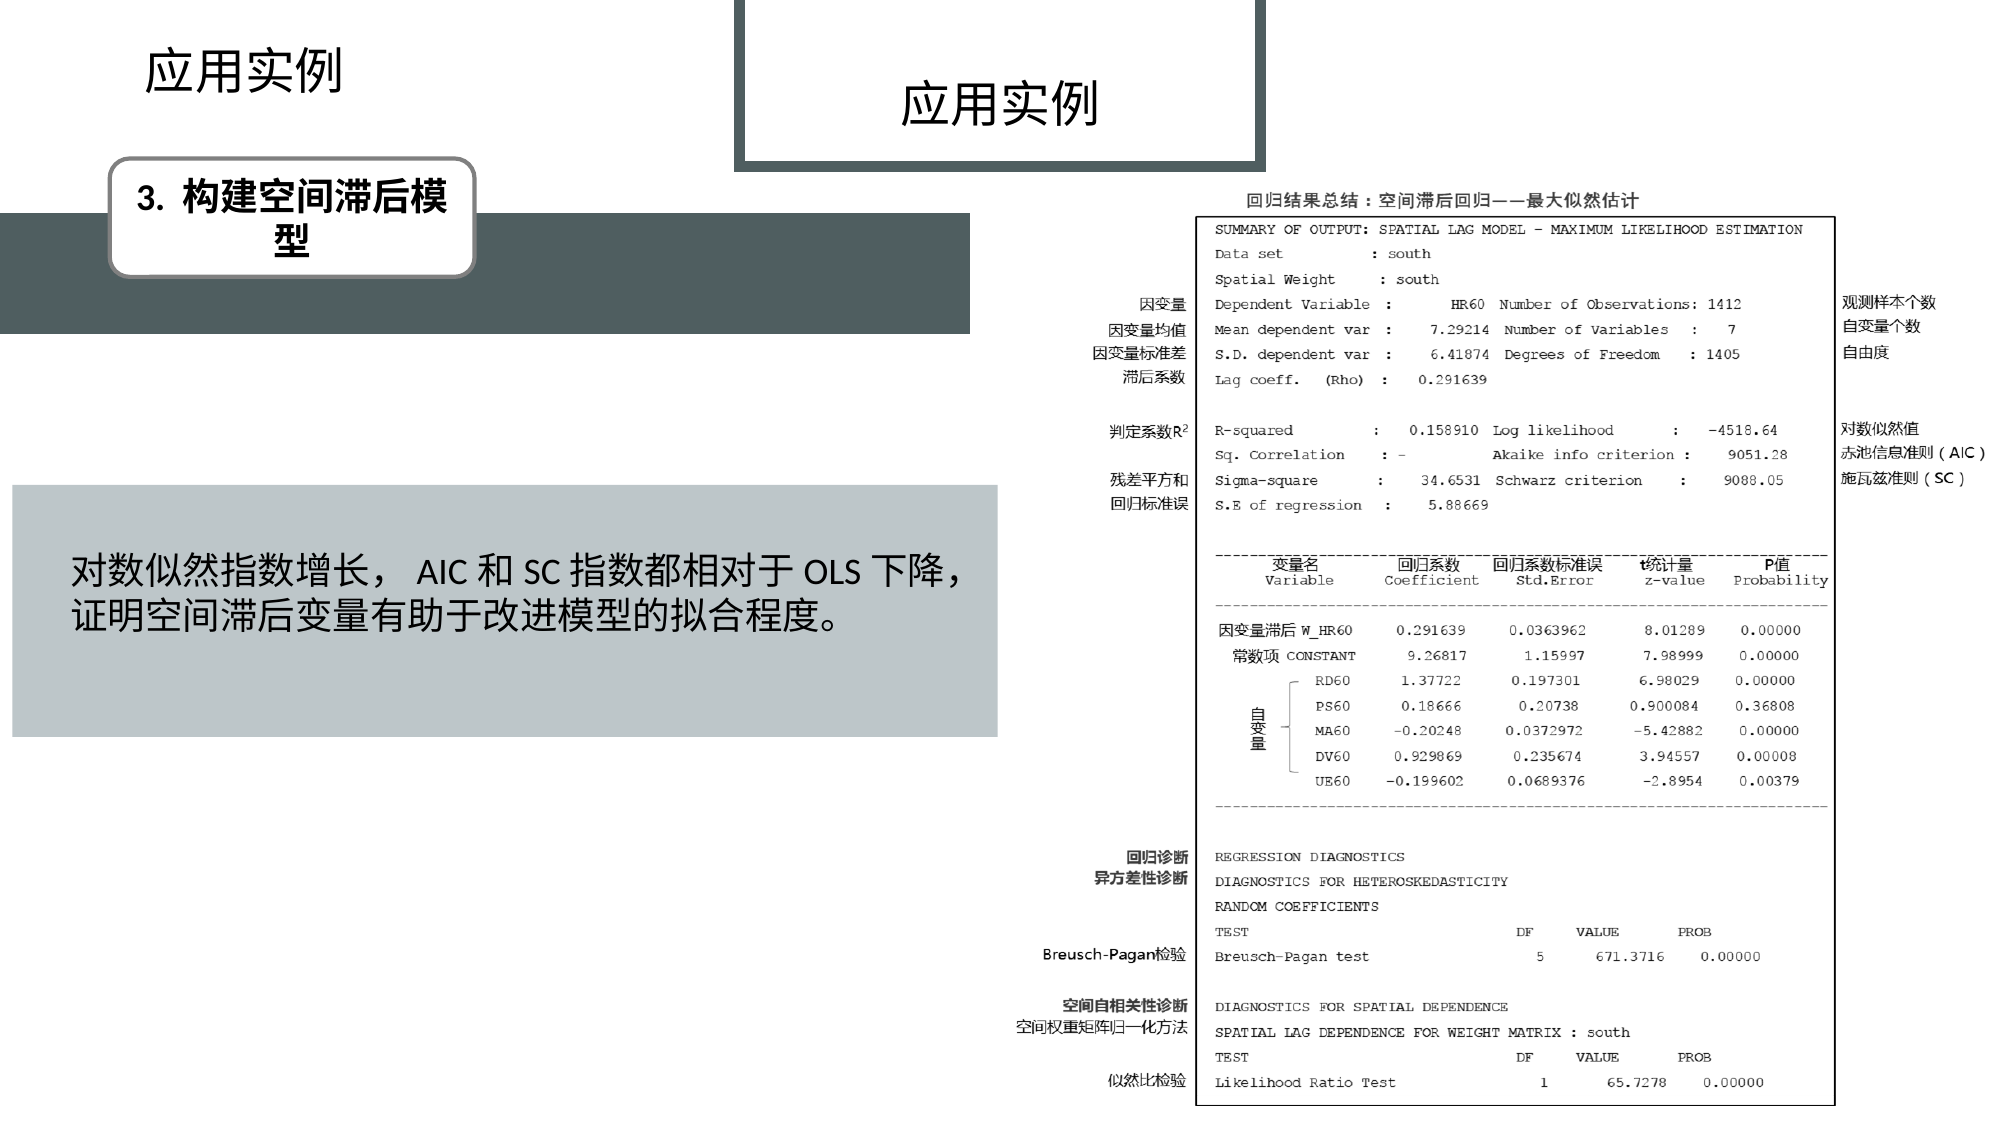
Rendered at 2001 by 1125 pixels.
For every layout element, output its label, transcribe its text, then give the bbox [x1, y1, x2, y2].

text_box 3. 构建空间滞后模型 [108, 157, 476, 278]
text_box [12, 484, 998, 737]
text_box 对数似然指数增长，AIC和SC指数都相对于OLS下降，证明空间滞后变量有助于改进模型的拟合程度。 [55, 539, 998, 645]
text_box 应用实例 [758, 36, 1242, 141]
text_box [0, 218, 965, 329]
text_box 应用实例 [0, 3, 491, 108]
text_box [476, 209, 999, 218]
text_box [739, 0, 1261, 166]
picture [999, 183, 1999, 1106]
